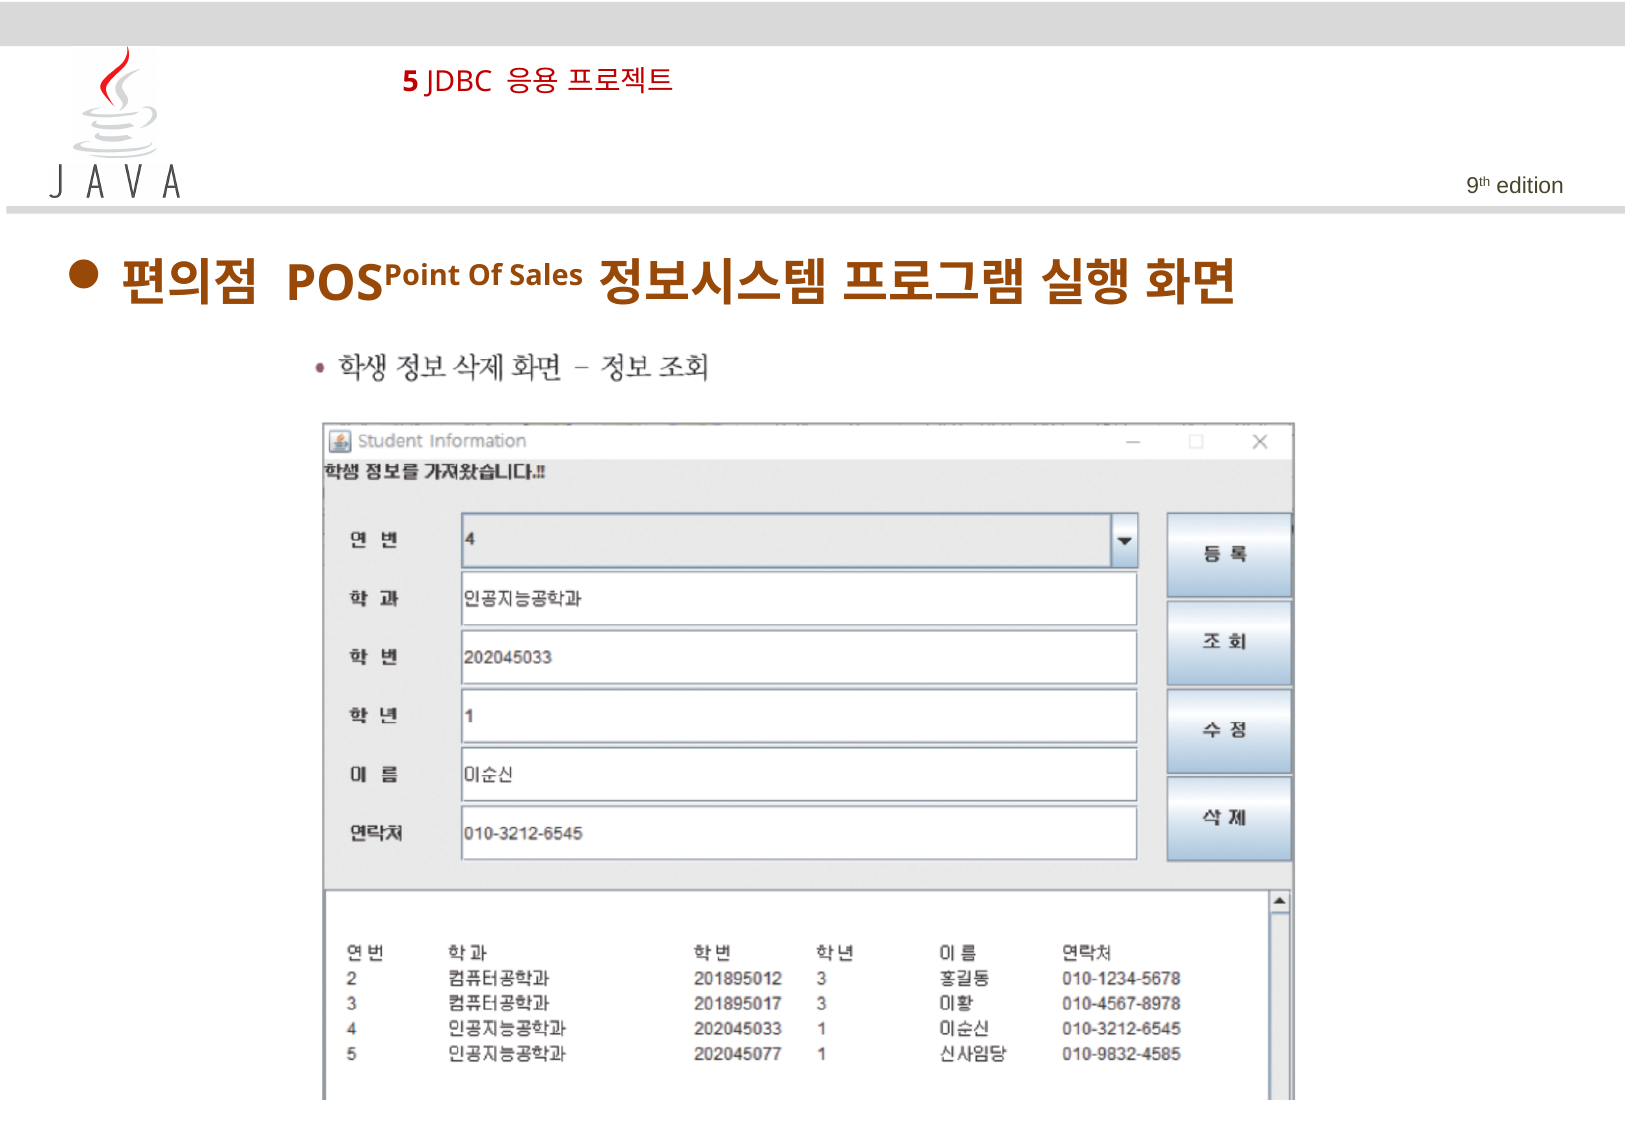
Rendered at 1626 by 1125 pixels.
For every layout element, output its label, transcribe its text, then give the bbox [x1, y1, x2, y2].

picture [299, 337, 1326, 1100]
list 편의점 POSPoint Of Sales 정보시스템 프로그램 실행 화면 [48, 223, 1552, 1064]
picture [49, 164, 180, 198]
picture [73, 46, 157, 158]
title 5 JDBC 응용 프로젝트 [387, 54, 1393, 105]
